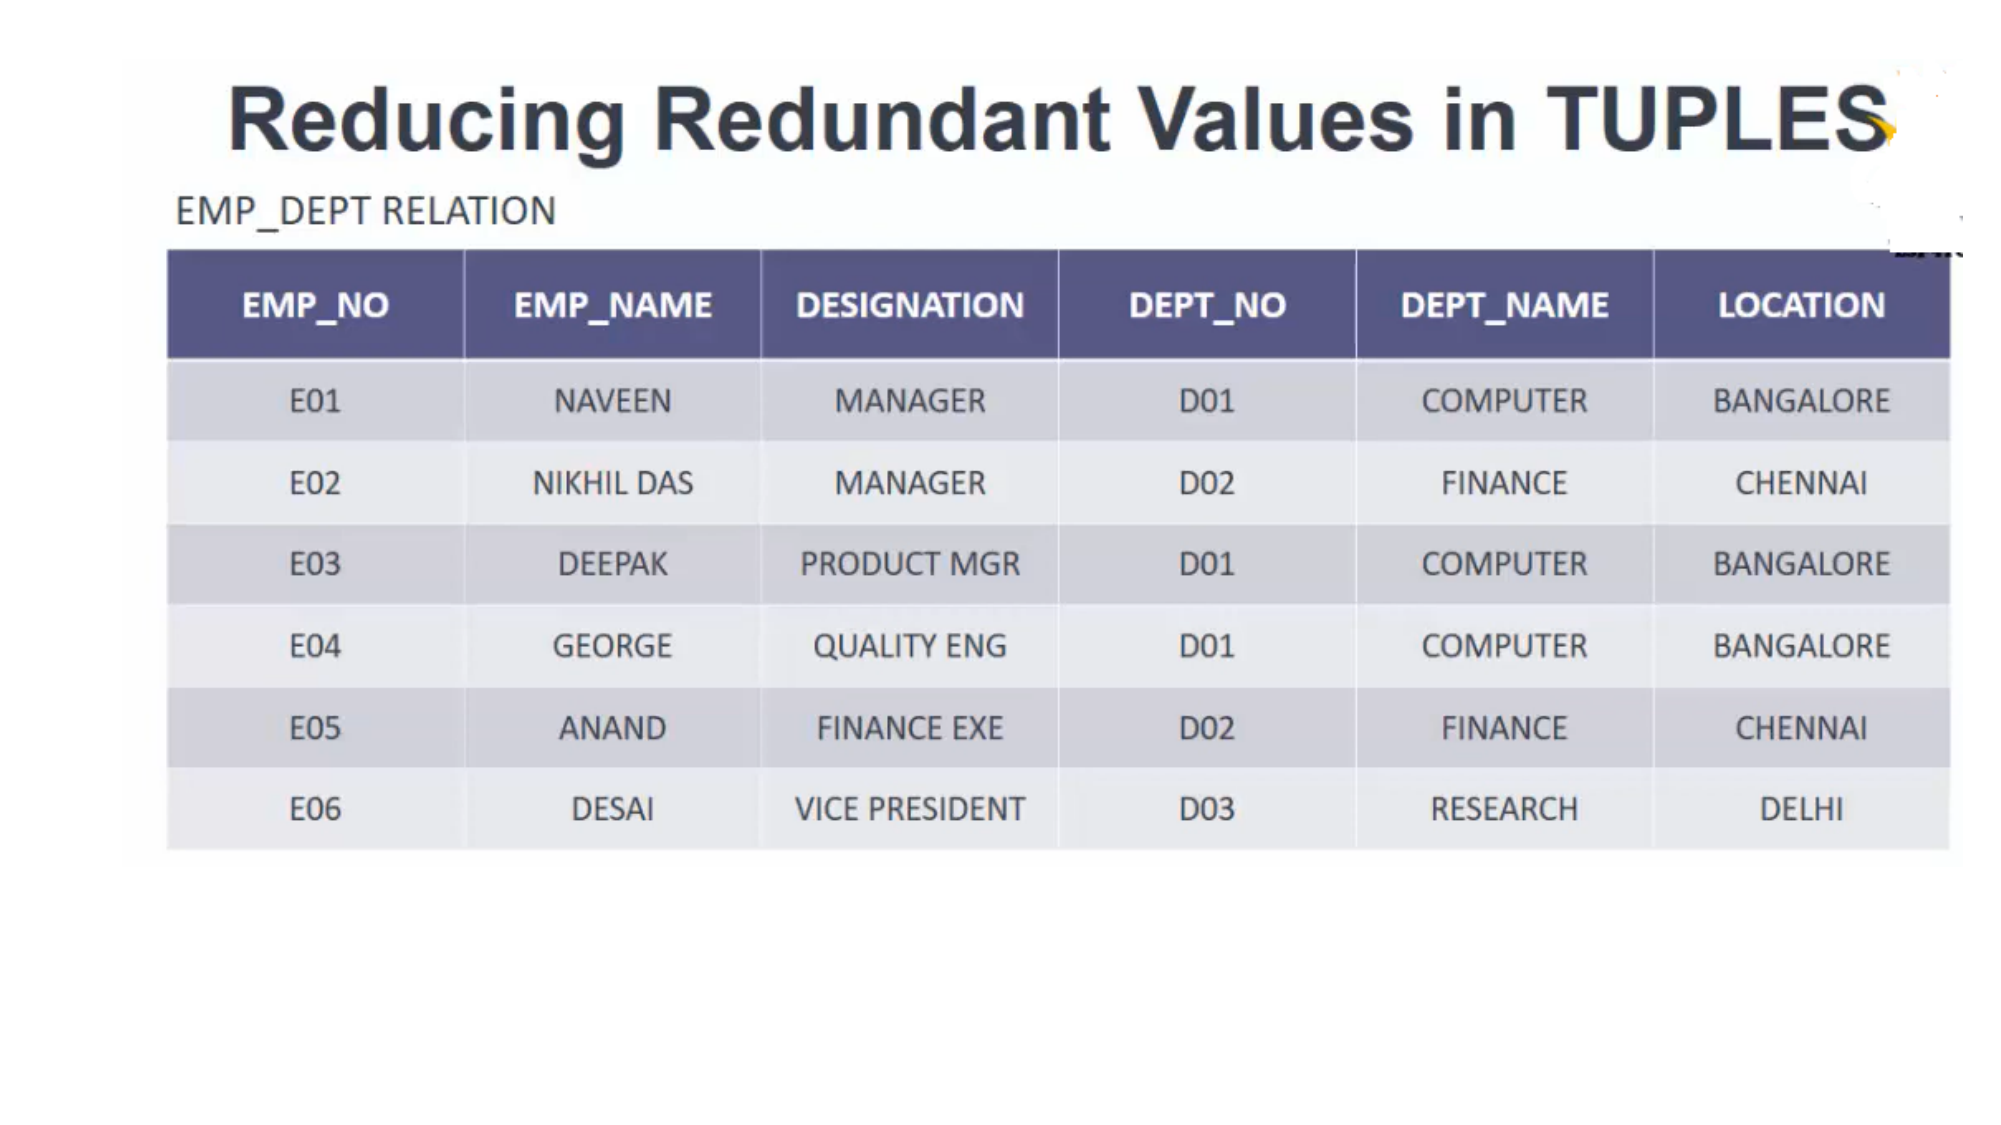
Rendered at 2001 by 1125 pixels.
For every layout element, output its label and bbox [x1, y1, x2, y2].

list [121, 59, 1963, 867]
